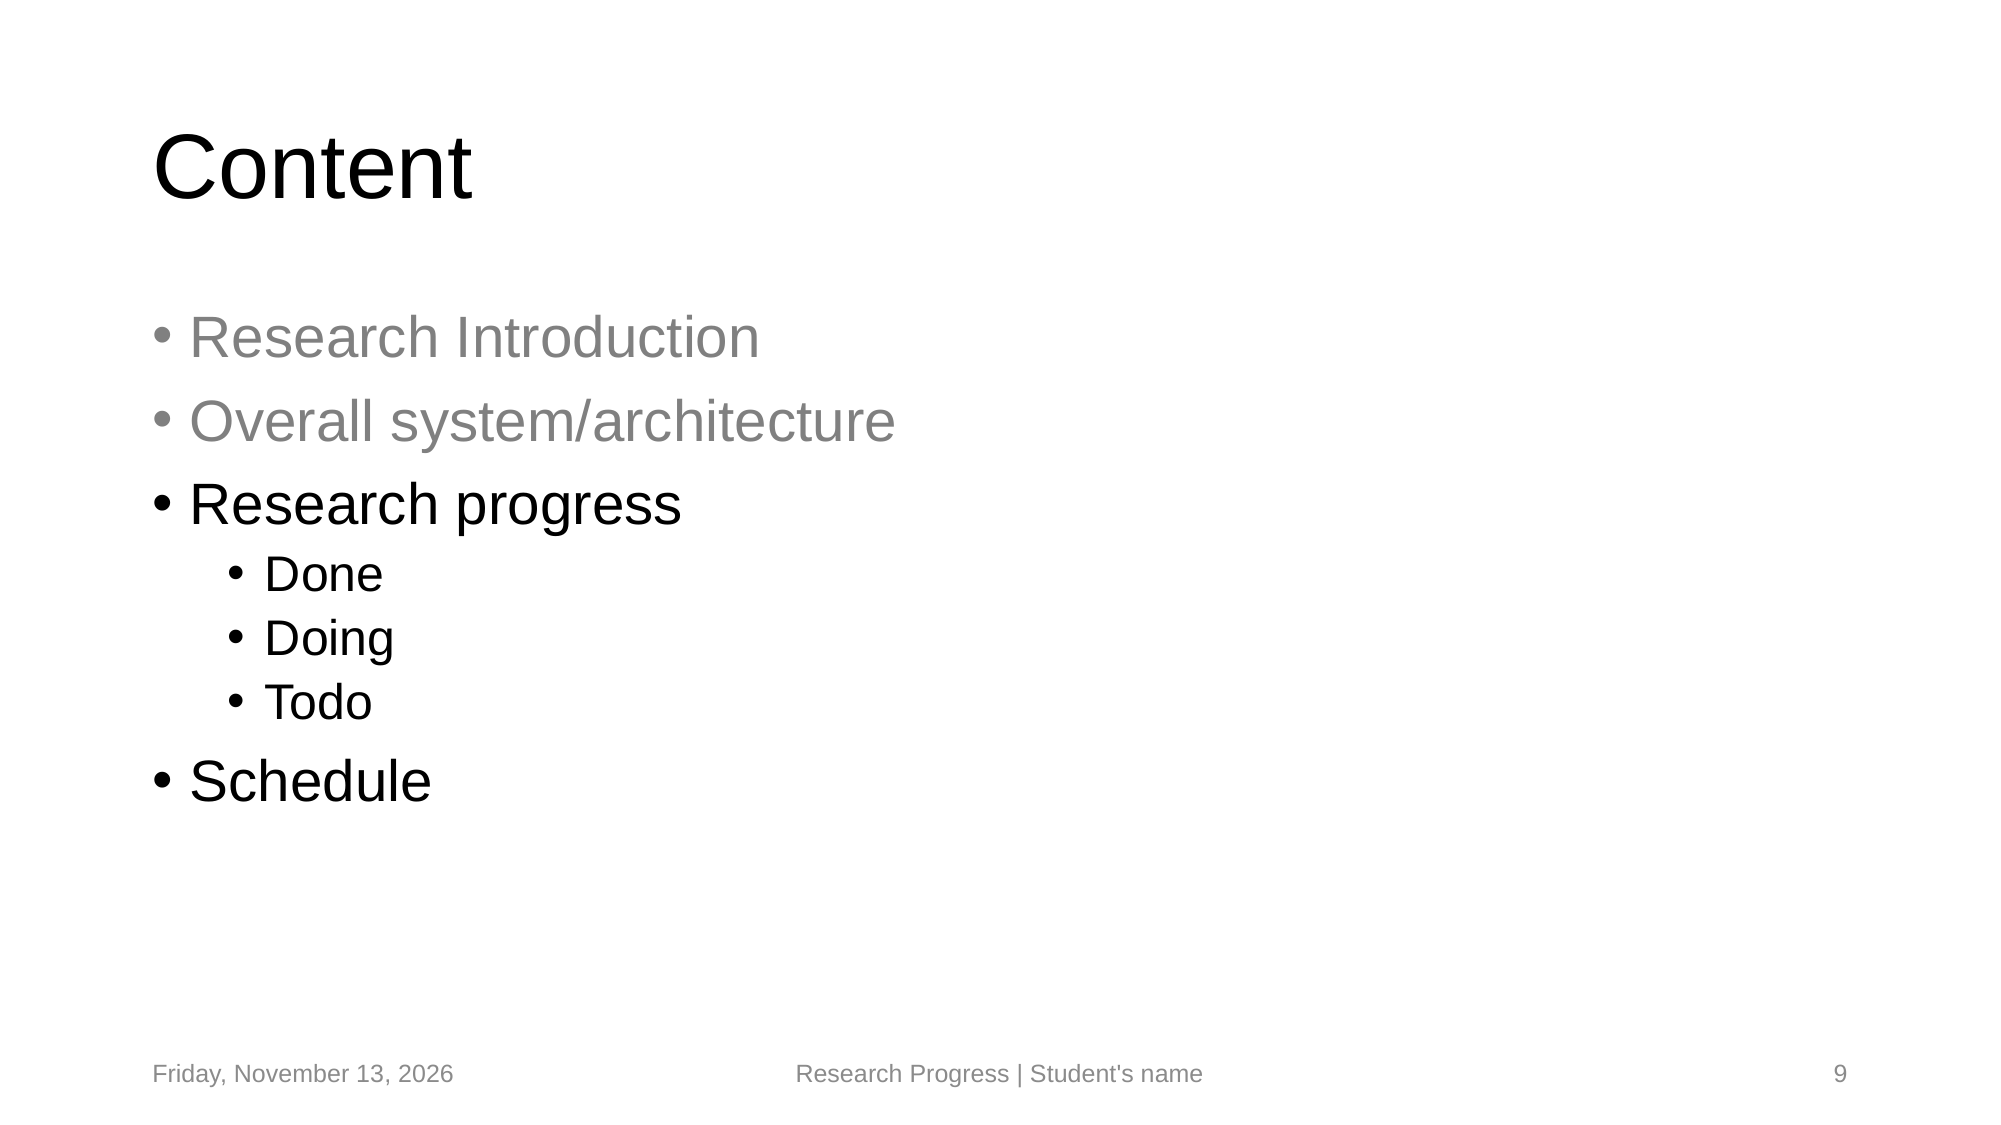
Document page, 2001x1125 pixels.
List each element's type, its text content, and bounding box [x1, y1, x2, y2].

list Research Introduction Overall system/architecture Research progress Done Doing Todo Schedule [137, 299, 1863, 1014]
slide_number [137, 1042, 588, 1103]
slide_number 9 [1412, 1042, 1863, 1103]
title Content [137, 59, 1863, 278]
footer Research Progress | Student's name [662, 1042, 1338, 1103]
